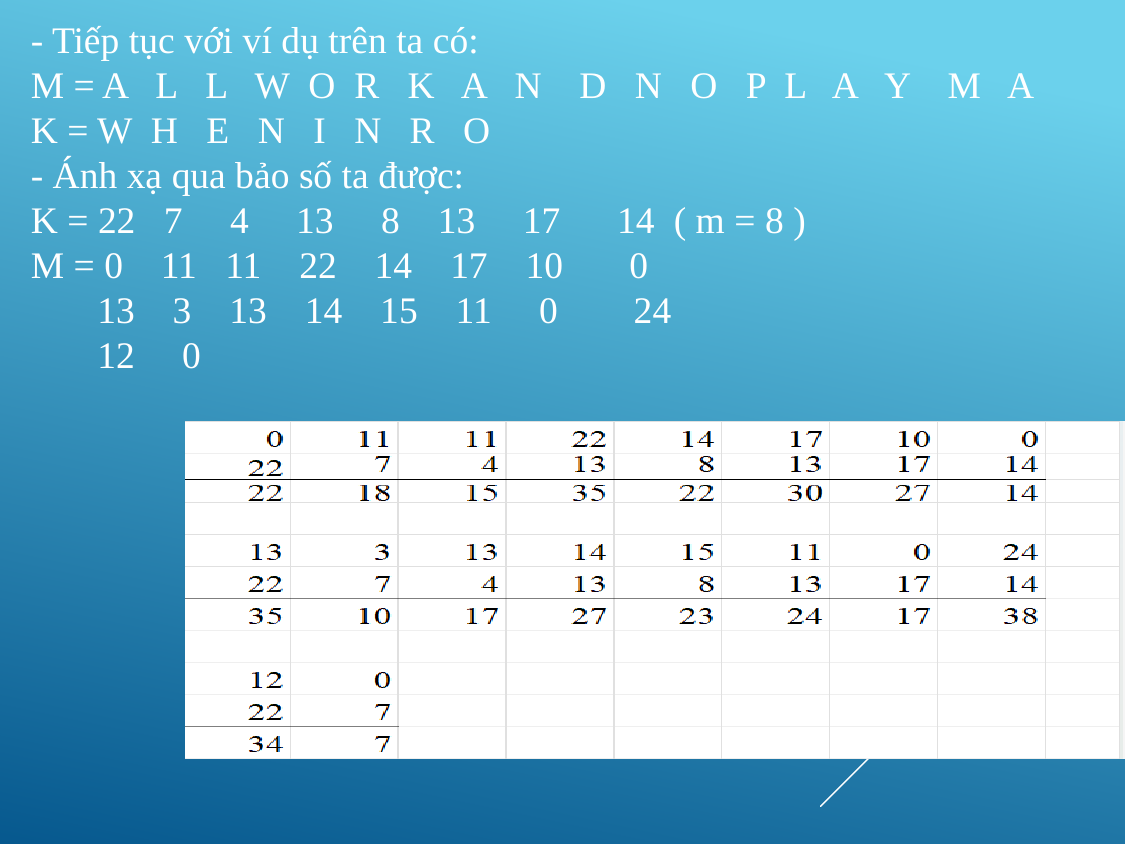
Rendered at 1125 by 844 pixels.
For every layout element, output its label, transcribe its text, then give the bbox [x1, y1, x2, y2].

text_box - Tiếp tục với ví dụ trên ta có: M = A L L W O R K A N D N O P L A Y M A K = W H E N I N R O - Ánh xạ qua bảo số ta được: K = 22 7 4 13 8 13 17 14 ( m = 8 ) M = 0 11 11 22 14 17 10 0 13 3 13 14 15 11 0 24 12 0 [16, 9, 1125, 418]
picture [184, 421, 1125, 759]
